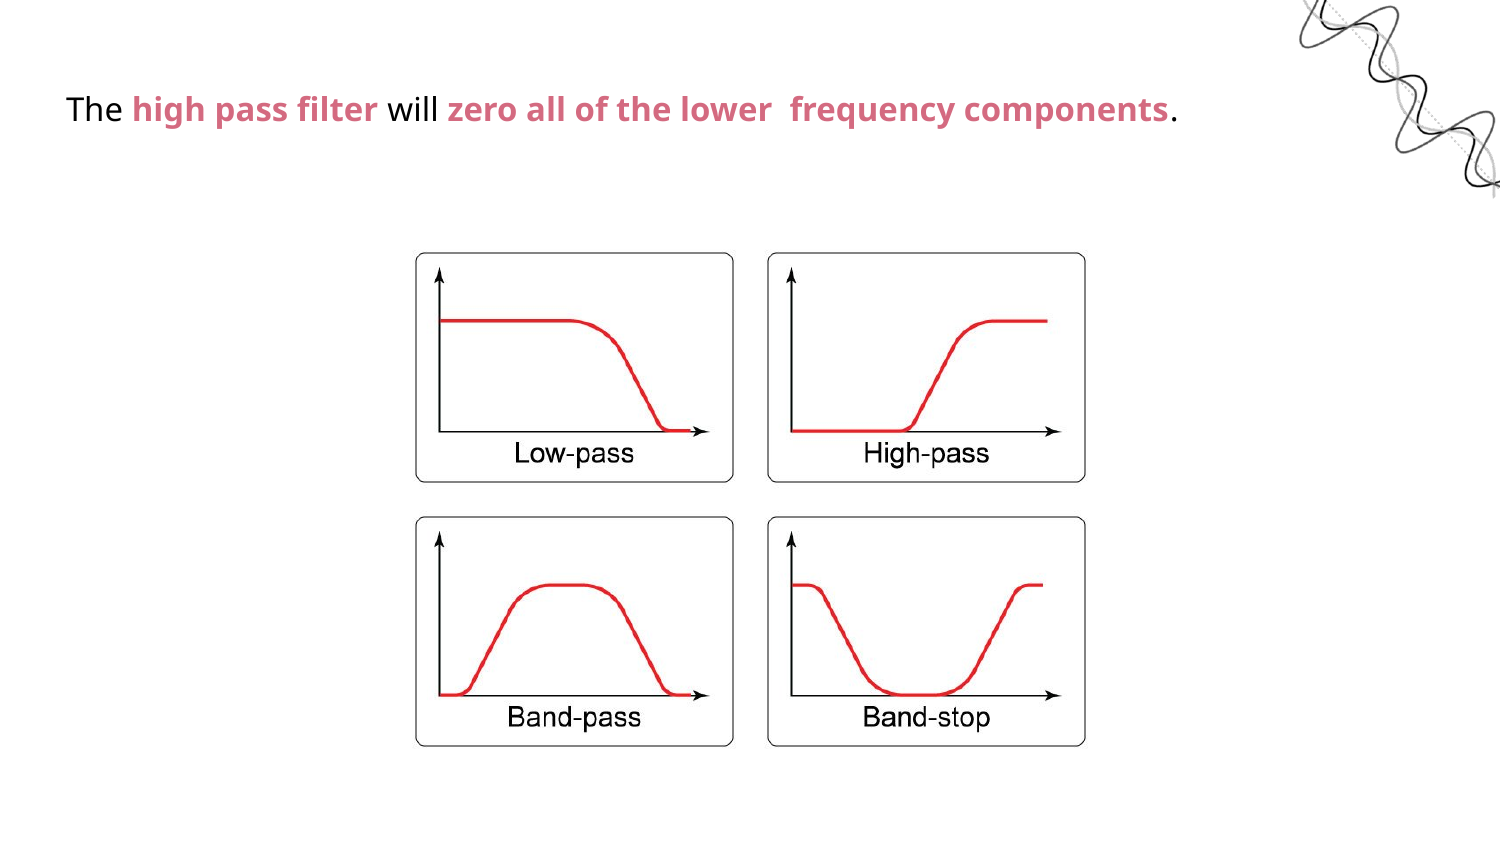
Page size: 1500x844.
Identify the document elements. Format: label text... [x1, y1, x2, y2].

title The high pass filter will zero all of the lower frequency components. [51, 72, 1449, 167]
picture [398, 235, 1102, 763]
picture [1186, 0, 1500, 338]
